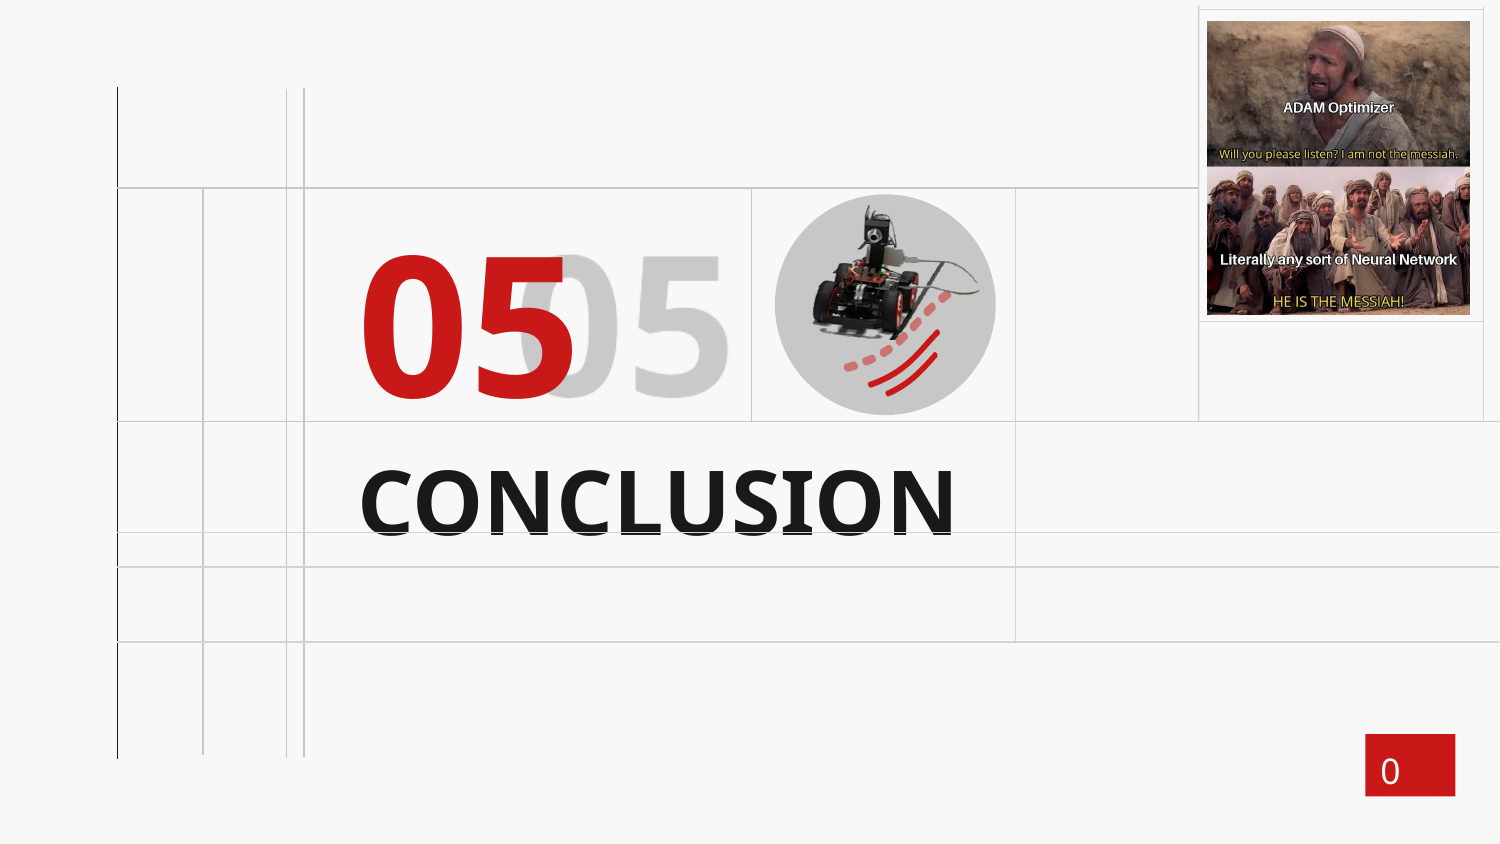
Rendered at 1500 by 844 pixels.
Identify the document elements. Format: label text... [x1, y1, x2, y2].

picture [812, 204, 980, 340]
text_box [117, 87, 1500, 758]
text_box 021 [1365, 766, 1456, 797]
picture [1207, 21, 1470, 315]
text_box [869, 349, 943, 414]
